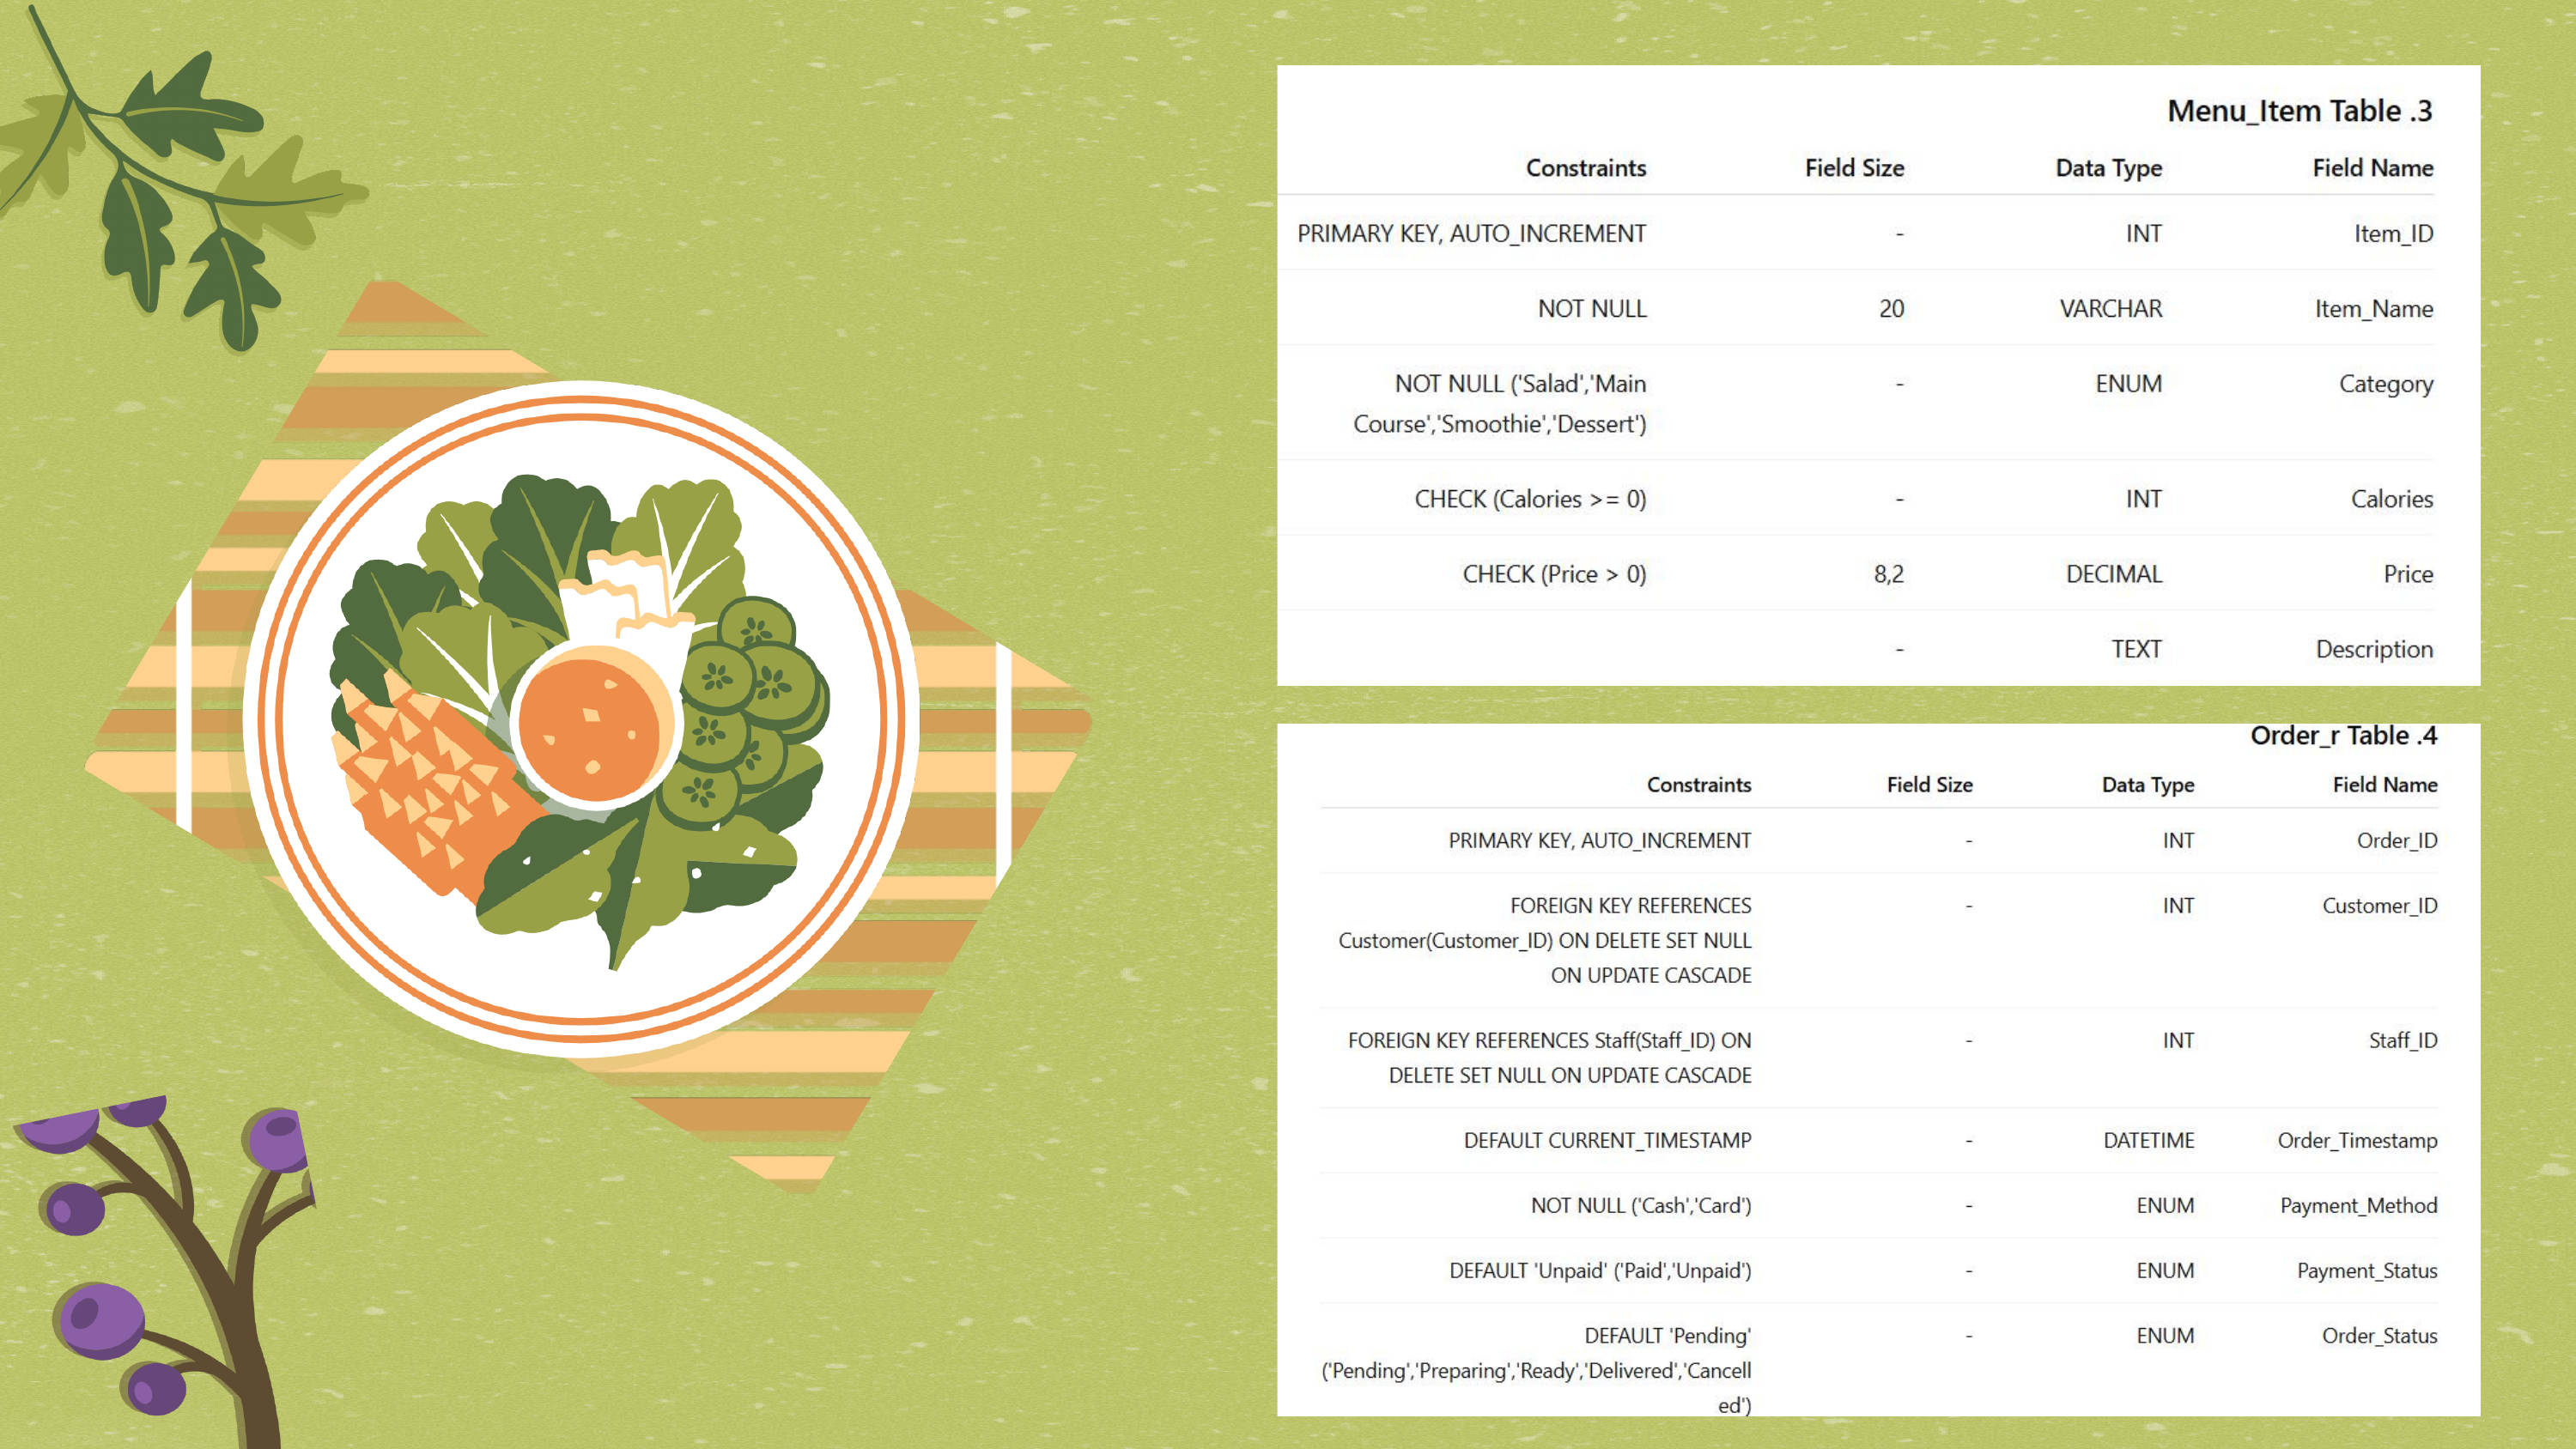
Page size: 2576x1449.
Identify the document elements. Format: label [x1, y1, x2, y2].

text_box [227, 375, 925, 1073]
text_box [0, 0, 2576, 1449]
text_box [589, 1073, 886, 1204]
text_box [1277, 724, 2481, 1417]
text_box [78, 518, 227, 855]
text_box [925, 598, 1106, 1008]
text_box [0, 1073, 366, 1449]
text_box [1277, 65, 2481, 686]
text_box [313, 269, 554, 375]
text_box [0, 3, 369, 357]
